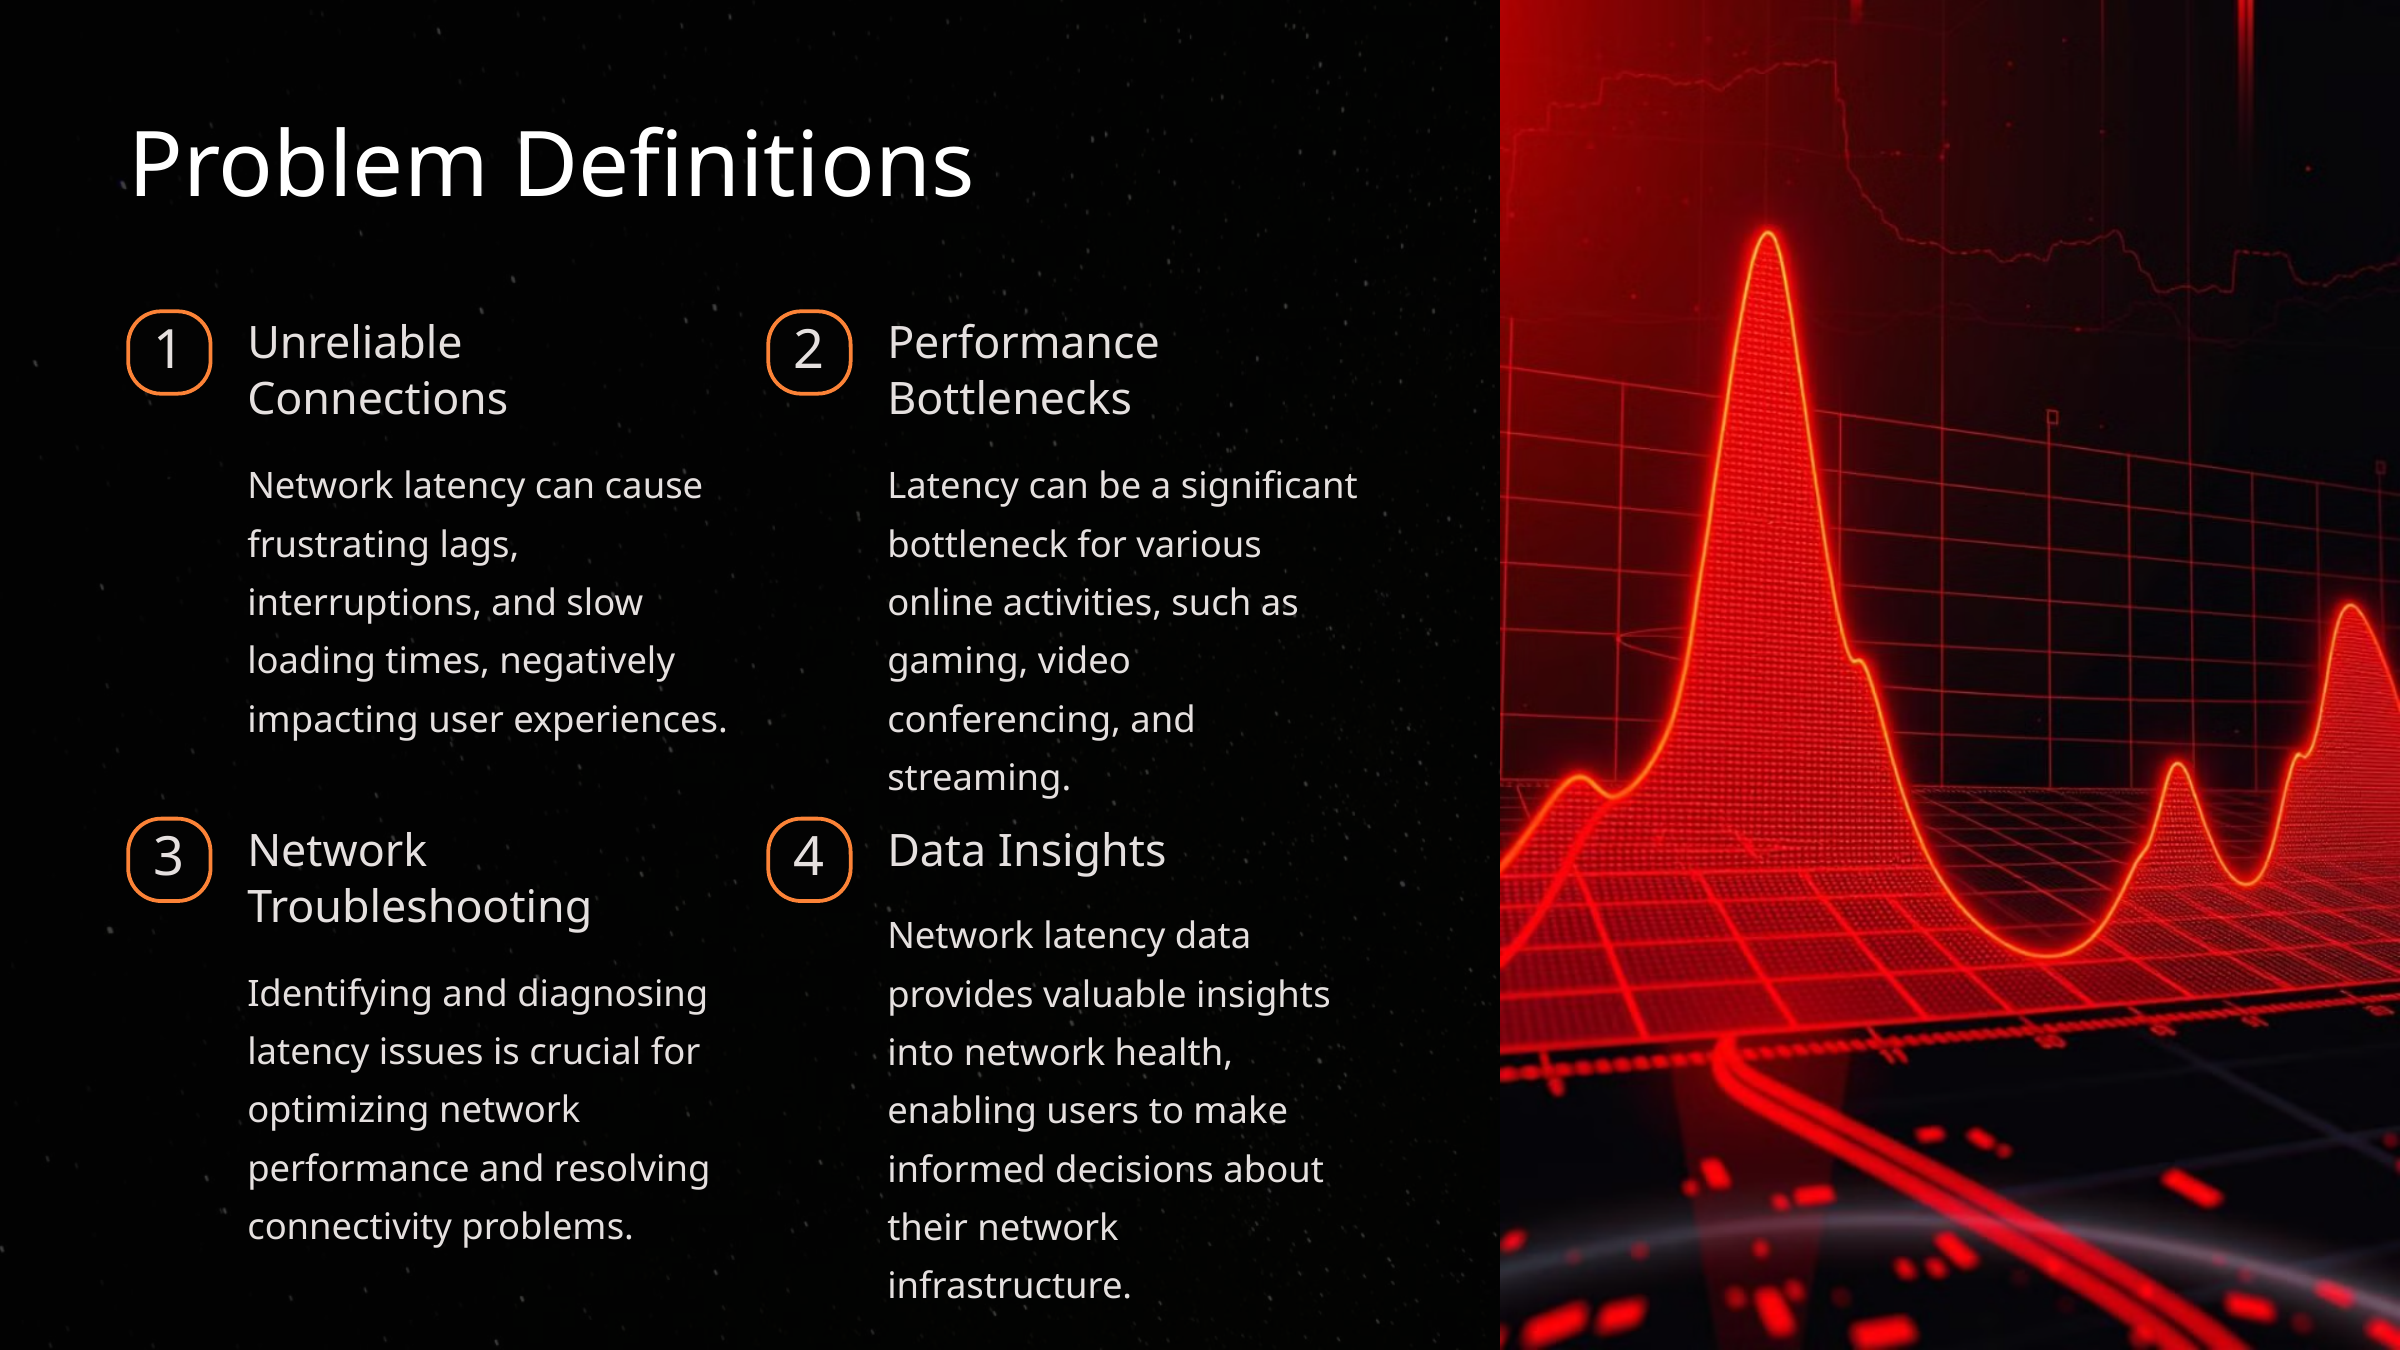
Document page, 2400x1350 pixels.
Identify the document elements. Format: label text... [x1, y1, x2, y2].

text_box 2 [792, 325, 827, 380]
text_box Problem Definitions [128, 100, 1044, 216]
text_box [128, 311, 211, 394]
text_box 4 [791, 832, 828, 888]
text_box Data Insights [887, 818, 1346, 876]
text_box Network latency can cause frustrating lags, interruptions, and slow loading times, negatively impacting user experiences. [247, 447, 732, 741]
text_box Network Troubleshooting [247, 818, 732, 934]
text_box Latency can be a significant bottleneck for various online activities, such as gaming, video conferencing, and streaming. [887, 447, 1372, 741]
text_box 1 [158, 325, 180, 380]
text_box Network latency data provides valuable insights into network health, enabling users to make informed decisions about their network infrastructure. [887, 897, 1372, 1250]
text_box 3 [152, 832, 186, 888]
text_box Identifying and diagnosing latency issues is crucial for optimizing network performance and resolving connectivity problems. [247, 955, 732, 1249]
text_box [768, 818, 851, 902]
picture [0, 0, 2400, 1350]
text_box Unreliable Connections [247, 311, 732, 426]
text_box [128, 818, 211, 902]
text_box [768, 311, 851, 394]
text_box Performance Bottlenecks [887, 311, 1372, 426]
